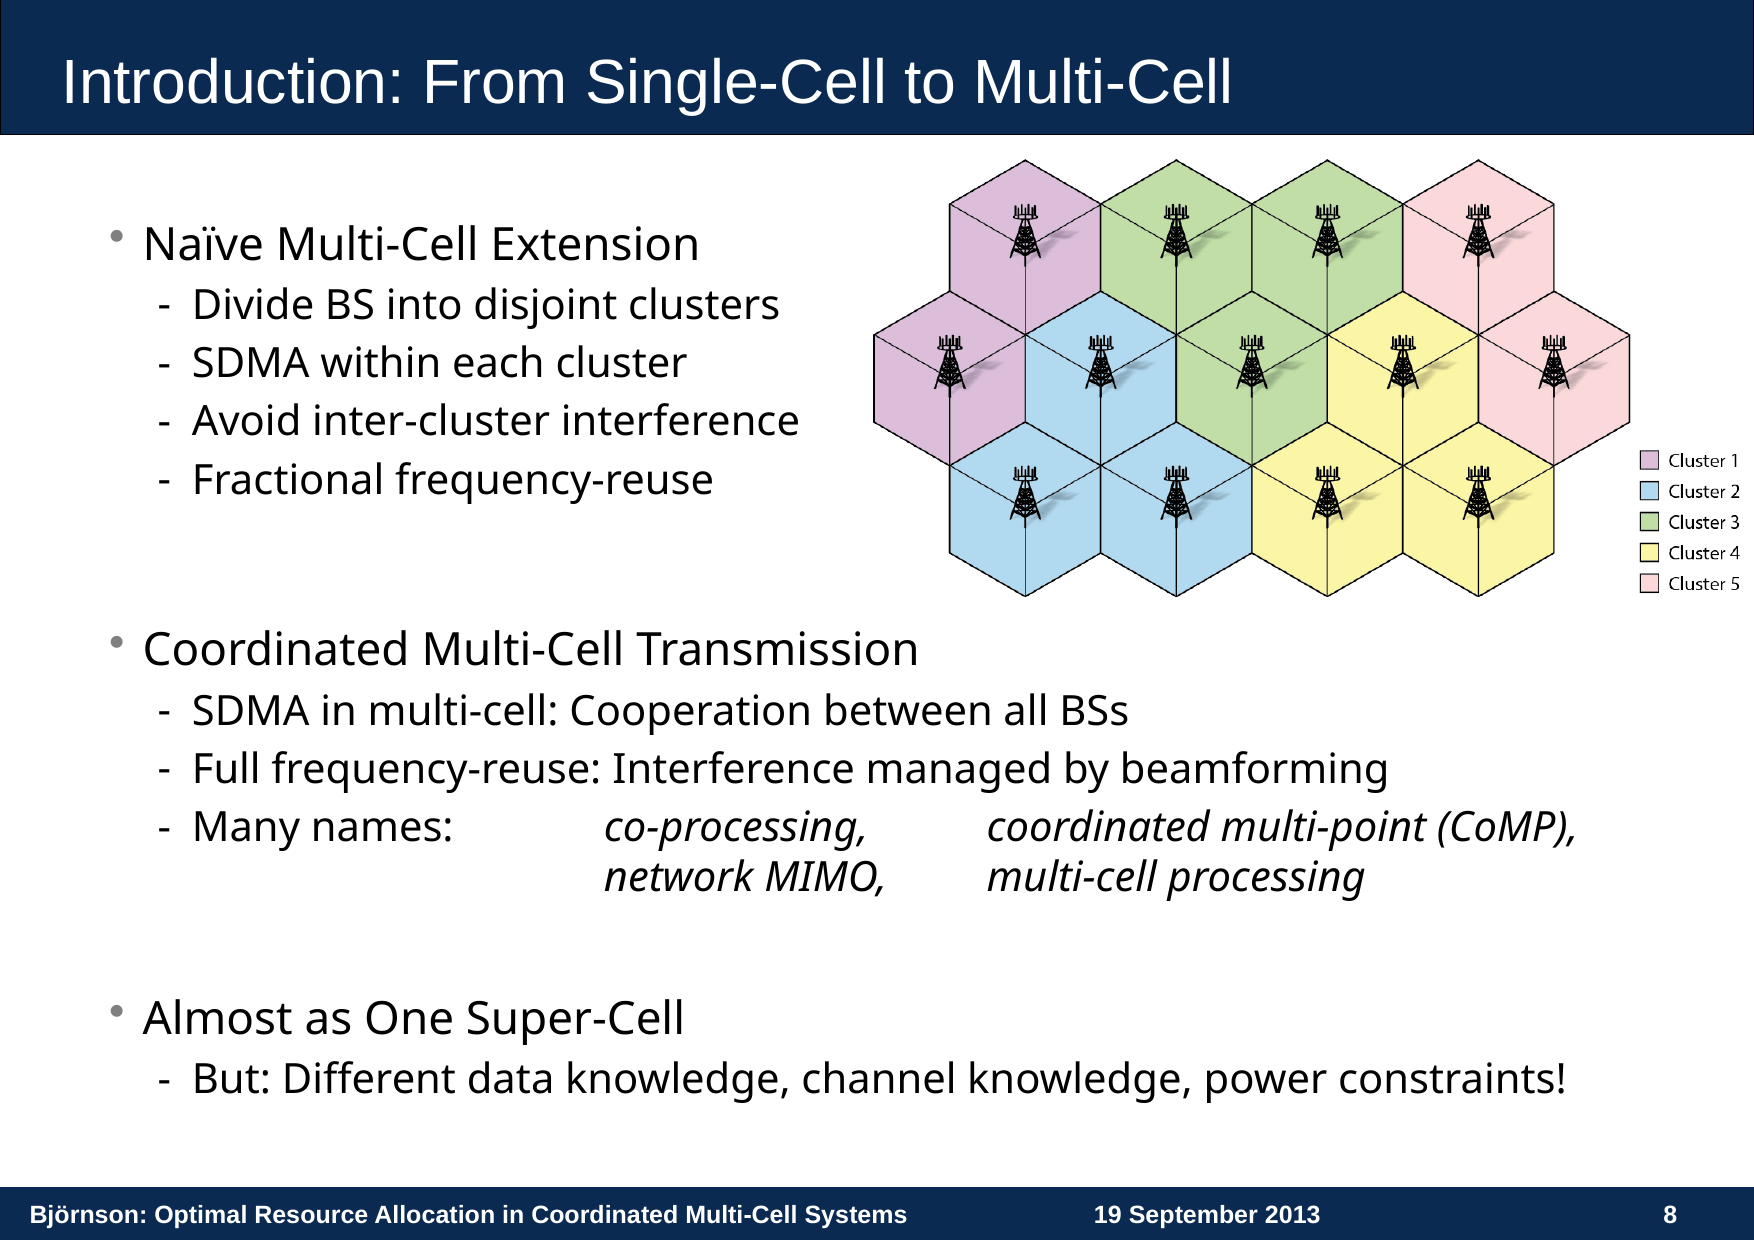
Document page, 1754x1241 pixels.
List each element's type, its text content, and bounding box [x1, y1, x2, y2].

title Introduction: From Single-Cell to Multi-Cell [61, 22, 1663, 135]
slide_number 8 [1627, 1180, 1714, 1241]
footer 19 September 2013 [829, 1180, 1586, 1241]
picture [873, 159, 1740, 597]
slide_number Björnson: Optimal Resource Allocation in Coordinated Multi-Cell Systems [14, 1180, 829, 1241]
list Naïve Multi-Cell Extension Divide BS into disjoint clusters SDMA within each cluster Avoid inter-cluster interference Fractional frequency-reuse Coordinated Multi-Cell Transmission SDMA in multi-cell: Cooperation between all BSs Full frequency-reuse: Interference managed by beamforming Many names: co-processing, coordinated multi-point (CoMP), network MIMO, multi-cell processing Almost as One Super-Cell But: Different data knowledge, channel knowledge, power constraints! [108, 206, 1740, 1125]
